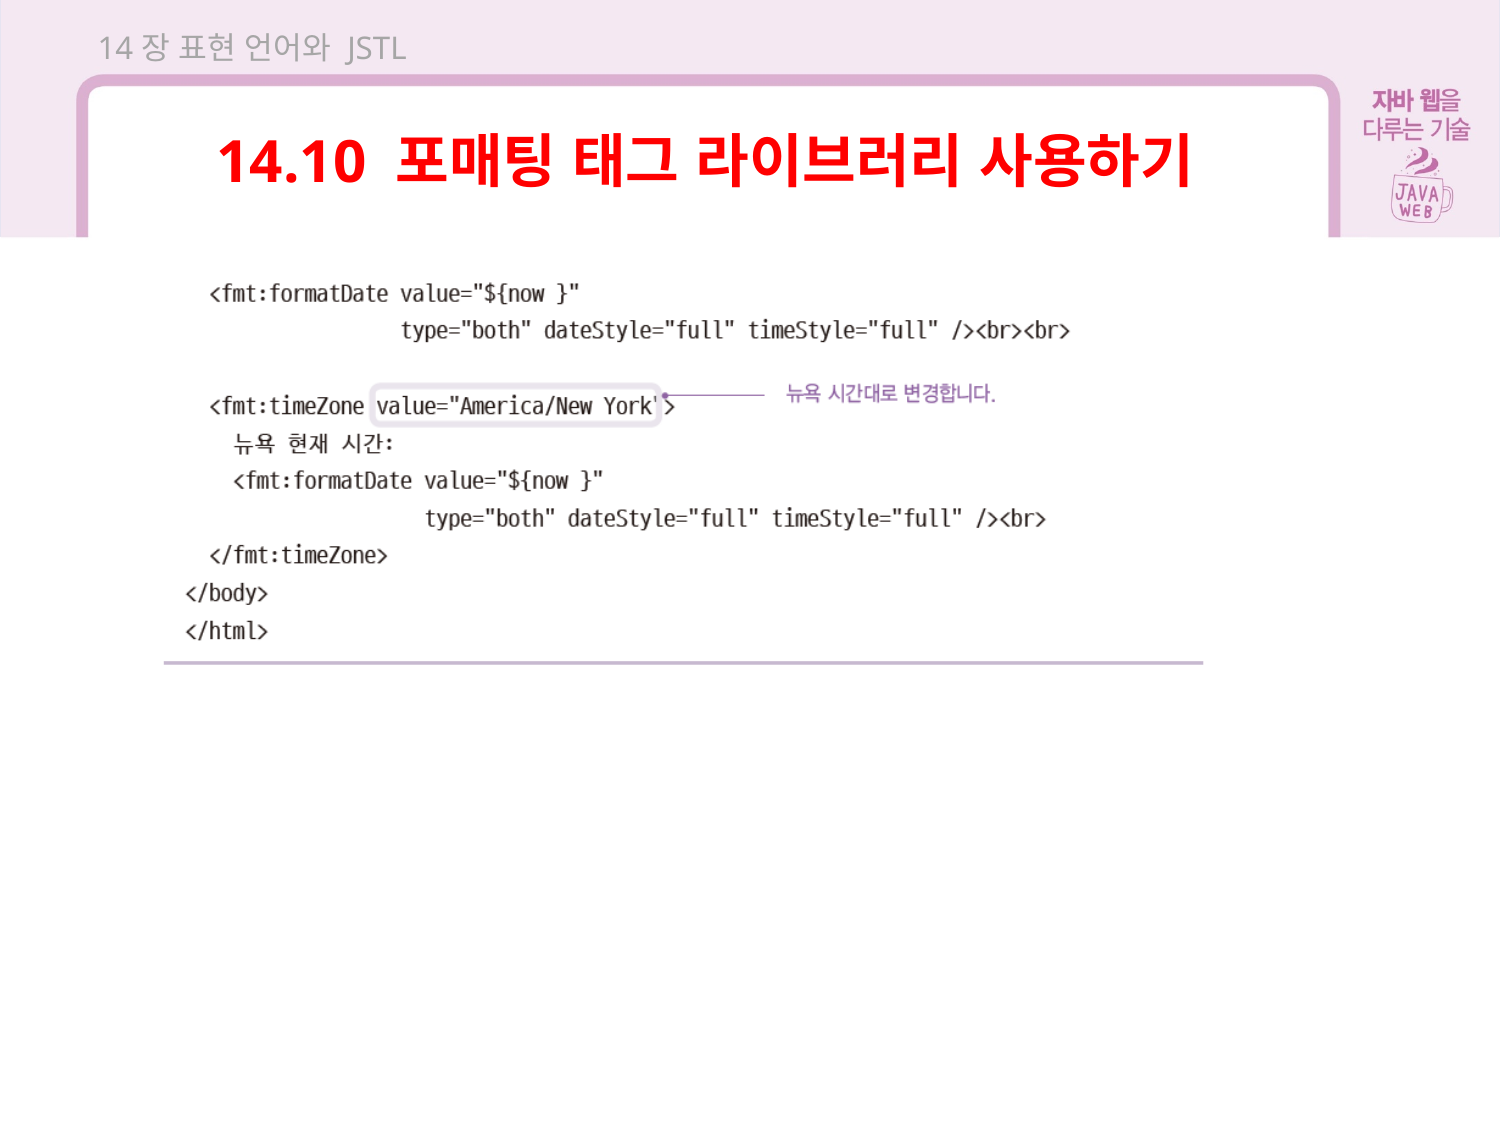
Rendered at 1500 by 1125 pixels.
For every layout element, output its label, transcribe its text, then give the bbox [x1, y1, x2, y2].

picture [0, 0, 1500, 1125]
text_box 14장 표현 언어와 JSTL [82, 0, 1133, 74]
text_box 14.10 포매팅 태그 라이브러리 사용하기 [112, 117, 1298, 202]
